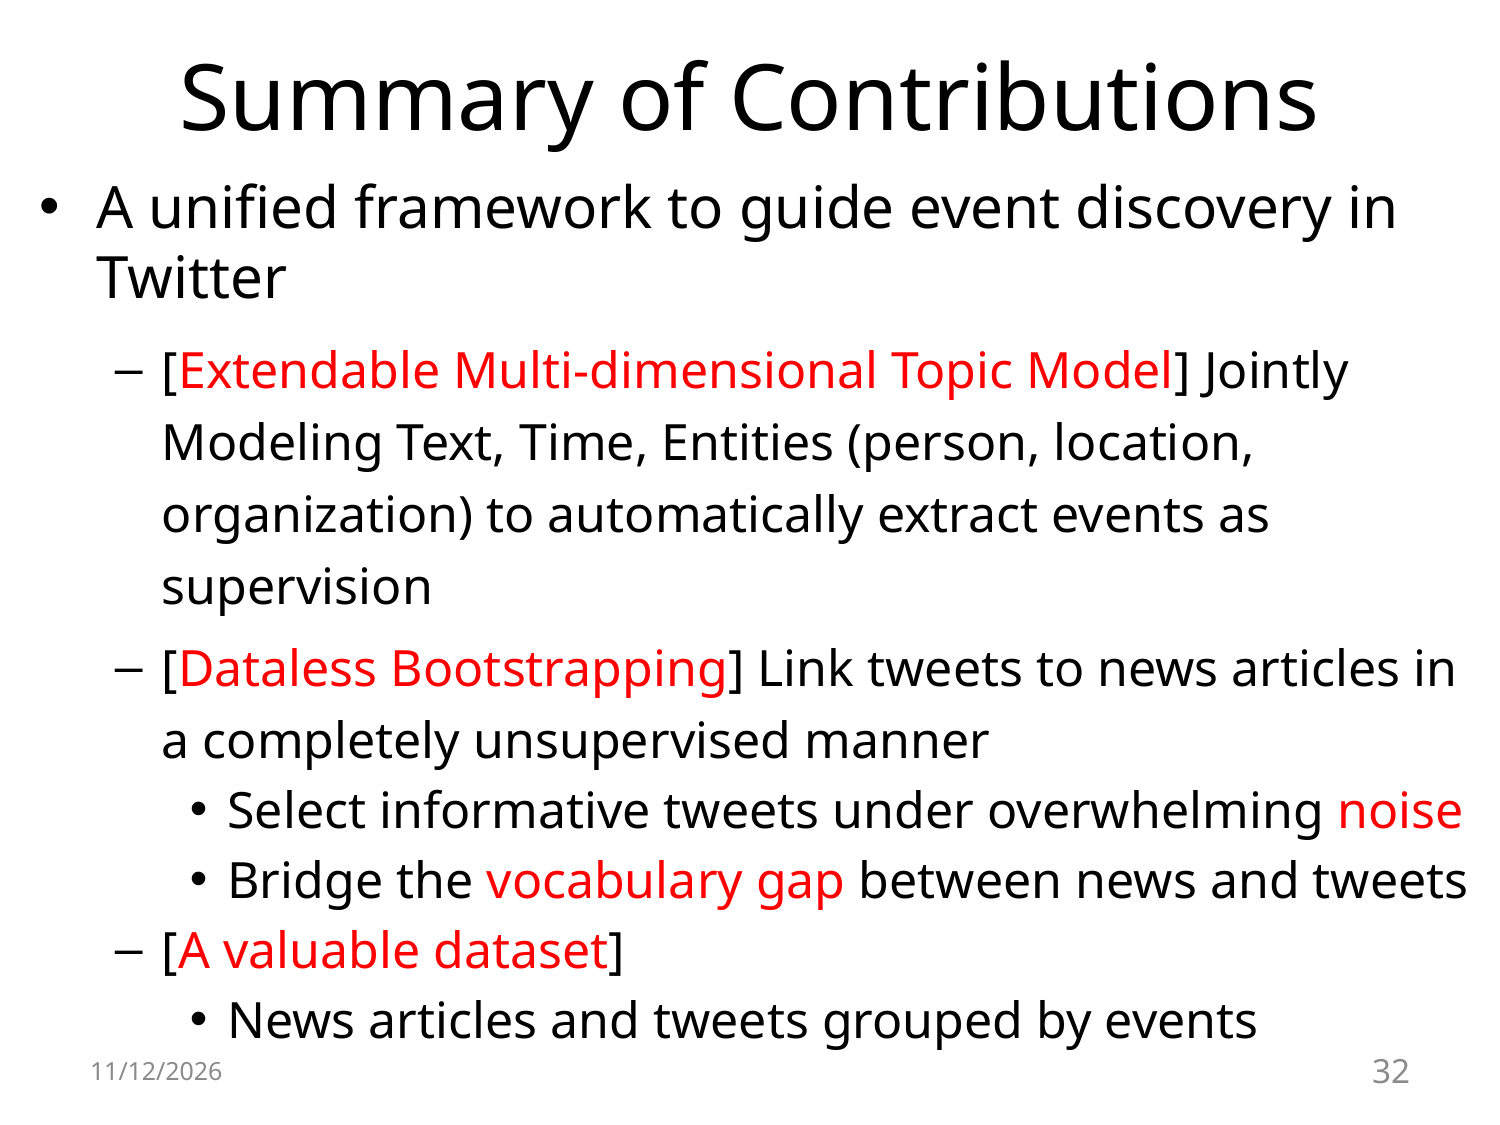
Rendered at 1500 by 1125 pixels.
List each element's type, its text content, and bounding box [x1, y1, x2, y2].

list A unified framework to guide event discovery in Twitter [Extendable Multi-dimensional Topic Model] Jointly Modeling Text, Time, Entities (person, location, organization) to automatically extract events as supervision [Dataless Bootstrapping] Link tweets to news articles in a completely unsupervised manner Select informative tweets under overwhelming noise Bridge the vocabulary gap between news and tweets [A valuable dataset] News articles and tweets grouped by events [24, 162, 1500, 905]
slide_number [75, 1042, 425, 1103]
slide_number 32 [1074, 1042, 1425, 1103]
title Summary of Contributions [75, 0, 1425, 162]
